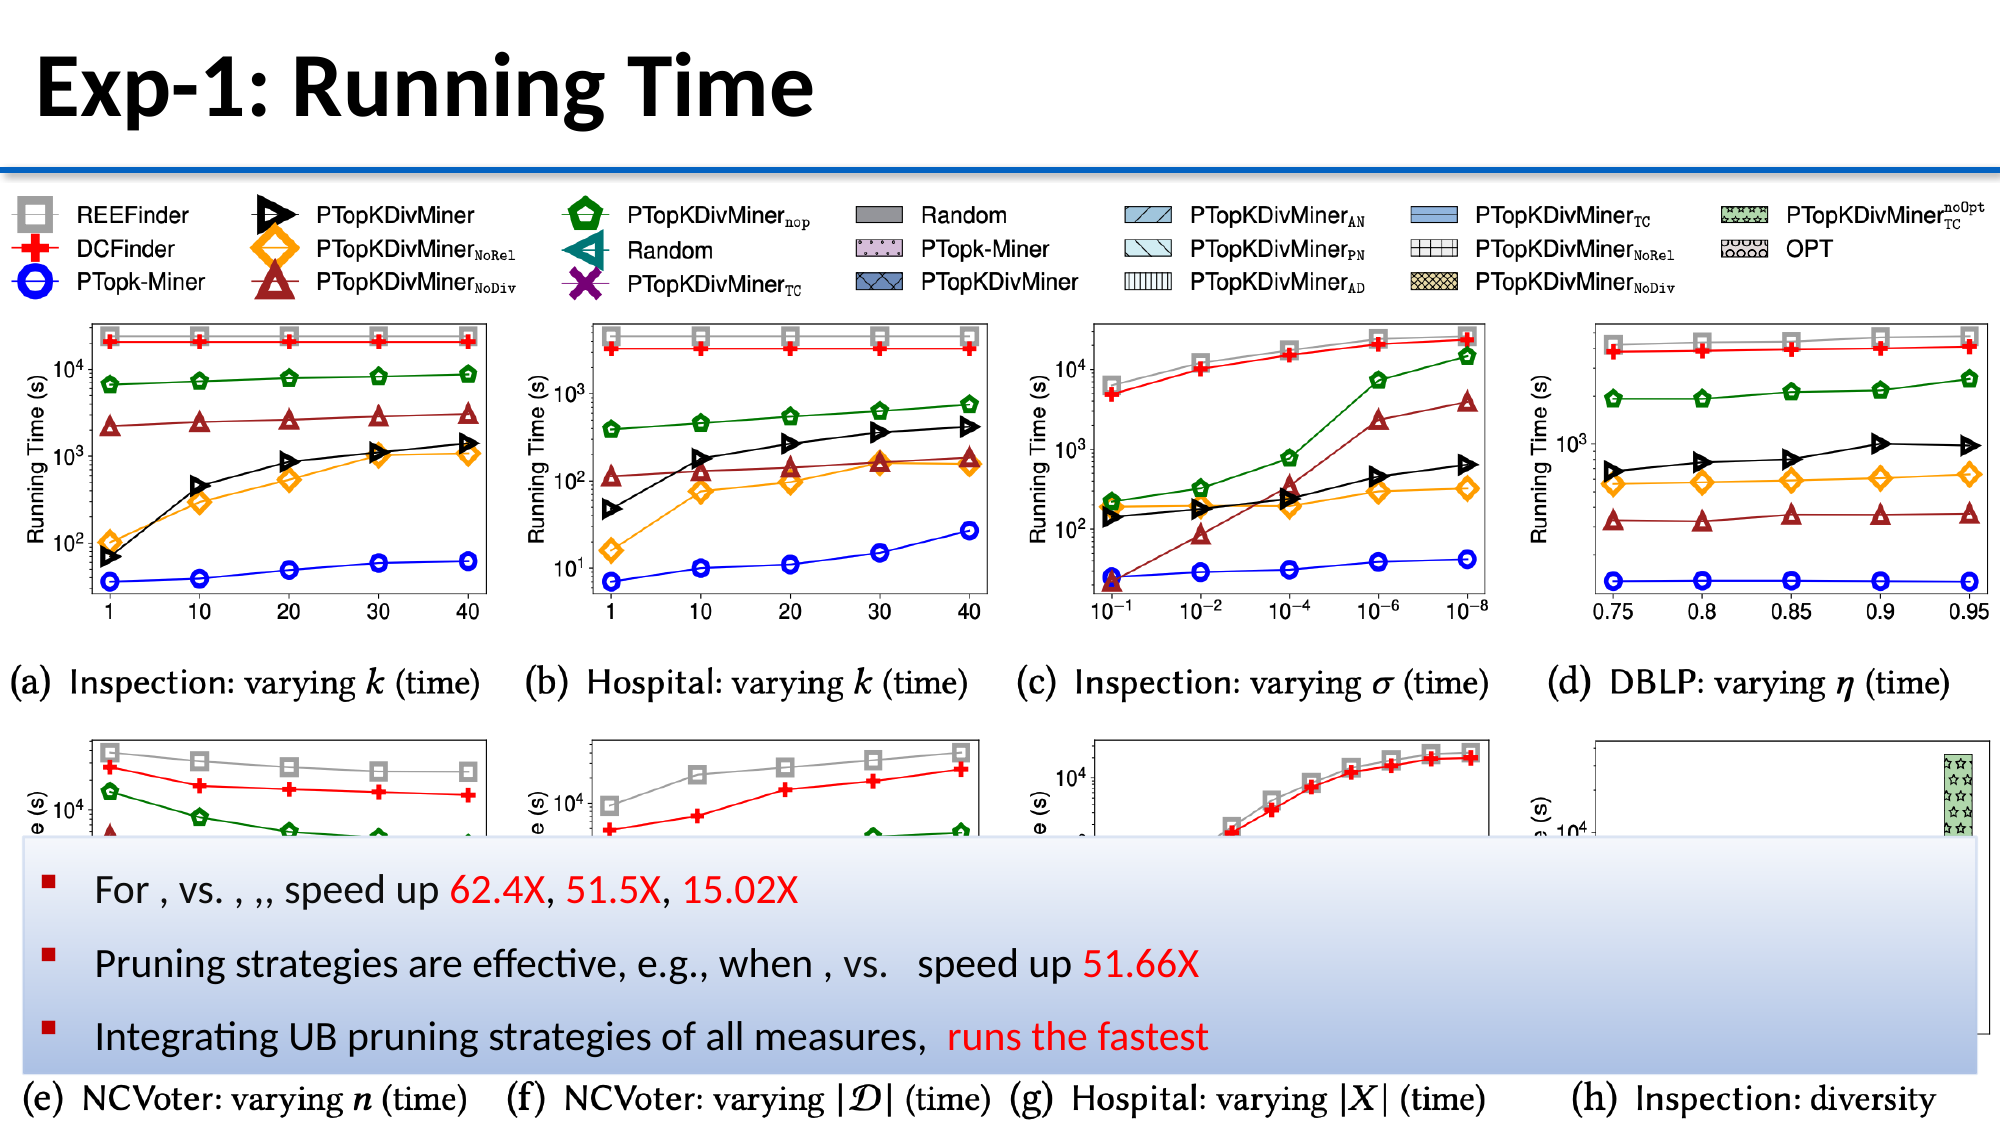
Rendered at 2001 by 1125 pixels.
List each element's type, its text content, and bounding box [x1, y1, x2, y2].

title Exp-1: Running Time [0, 3, 2000, 167]
picture [0, 310, 2000, 1122]
picture [0, 183, 2000, 309]
